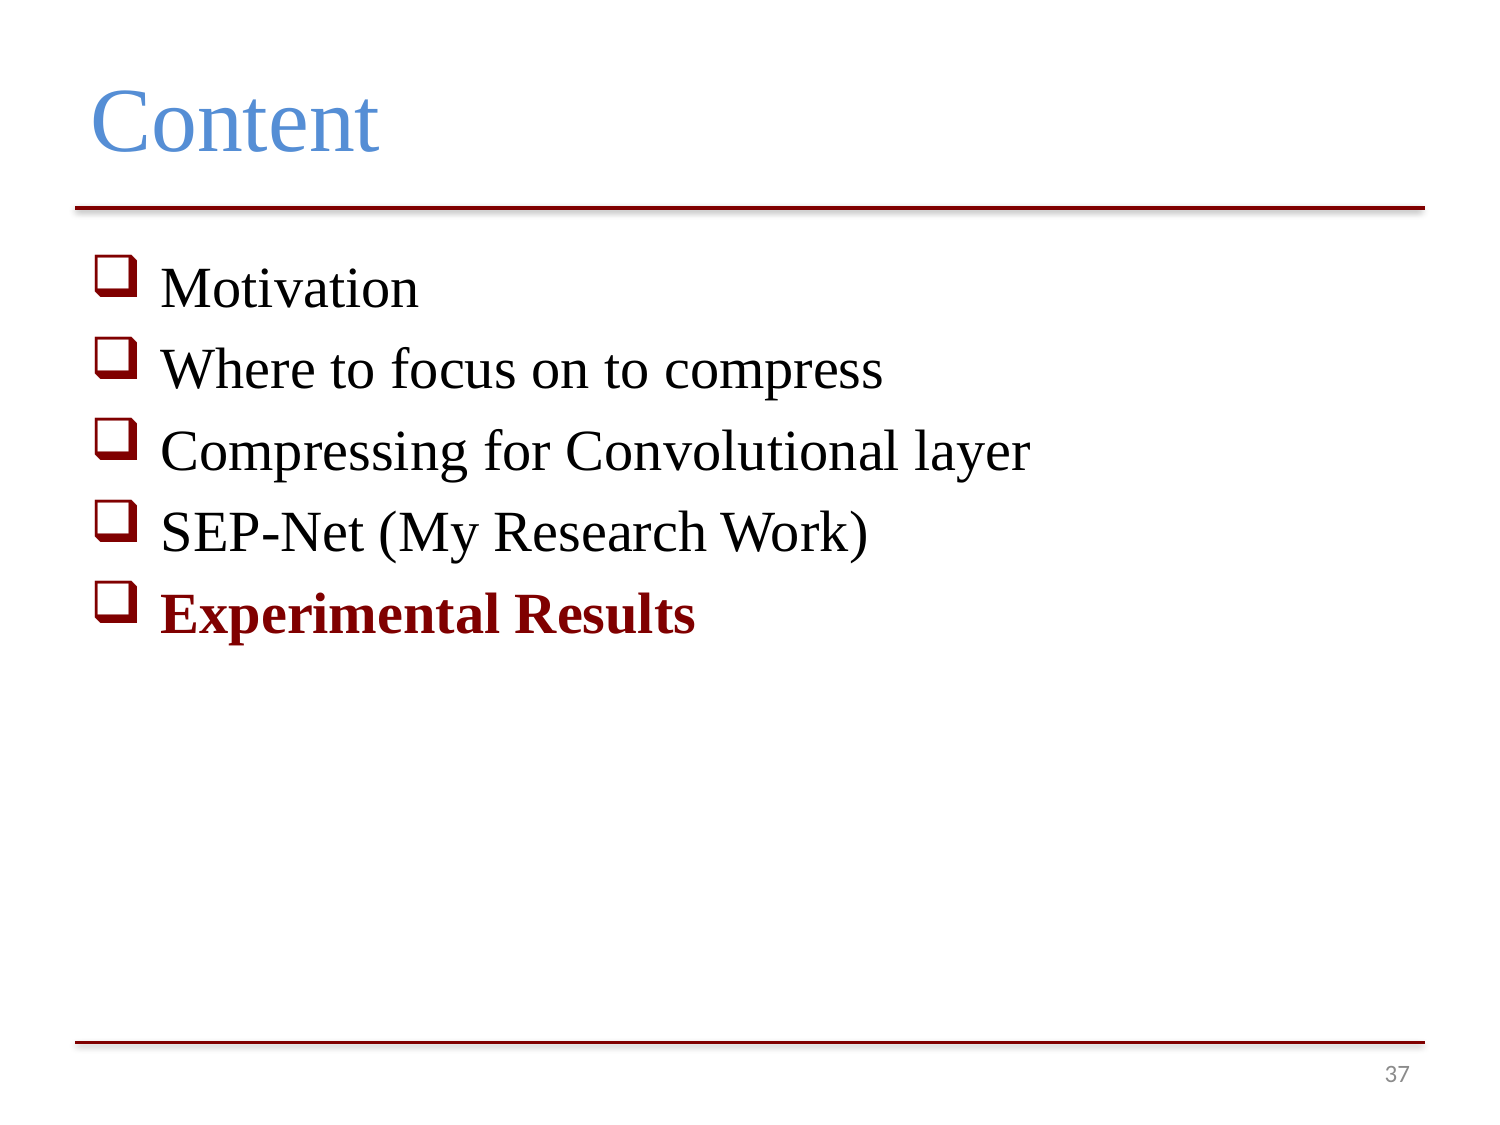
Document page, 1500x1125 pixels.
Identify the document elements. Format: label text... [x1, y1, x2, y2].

list Motivation Where to focus on to compress Compressing for Convolutional layer SEP-Net (My Research Work) Experimental Results [75, 241, 1425, 1030]
slide_number 36 [1074, 1042, 1425, 1103]
title Content [75, 20, 1425, 208]
